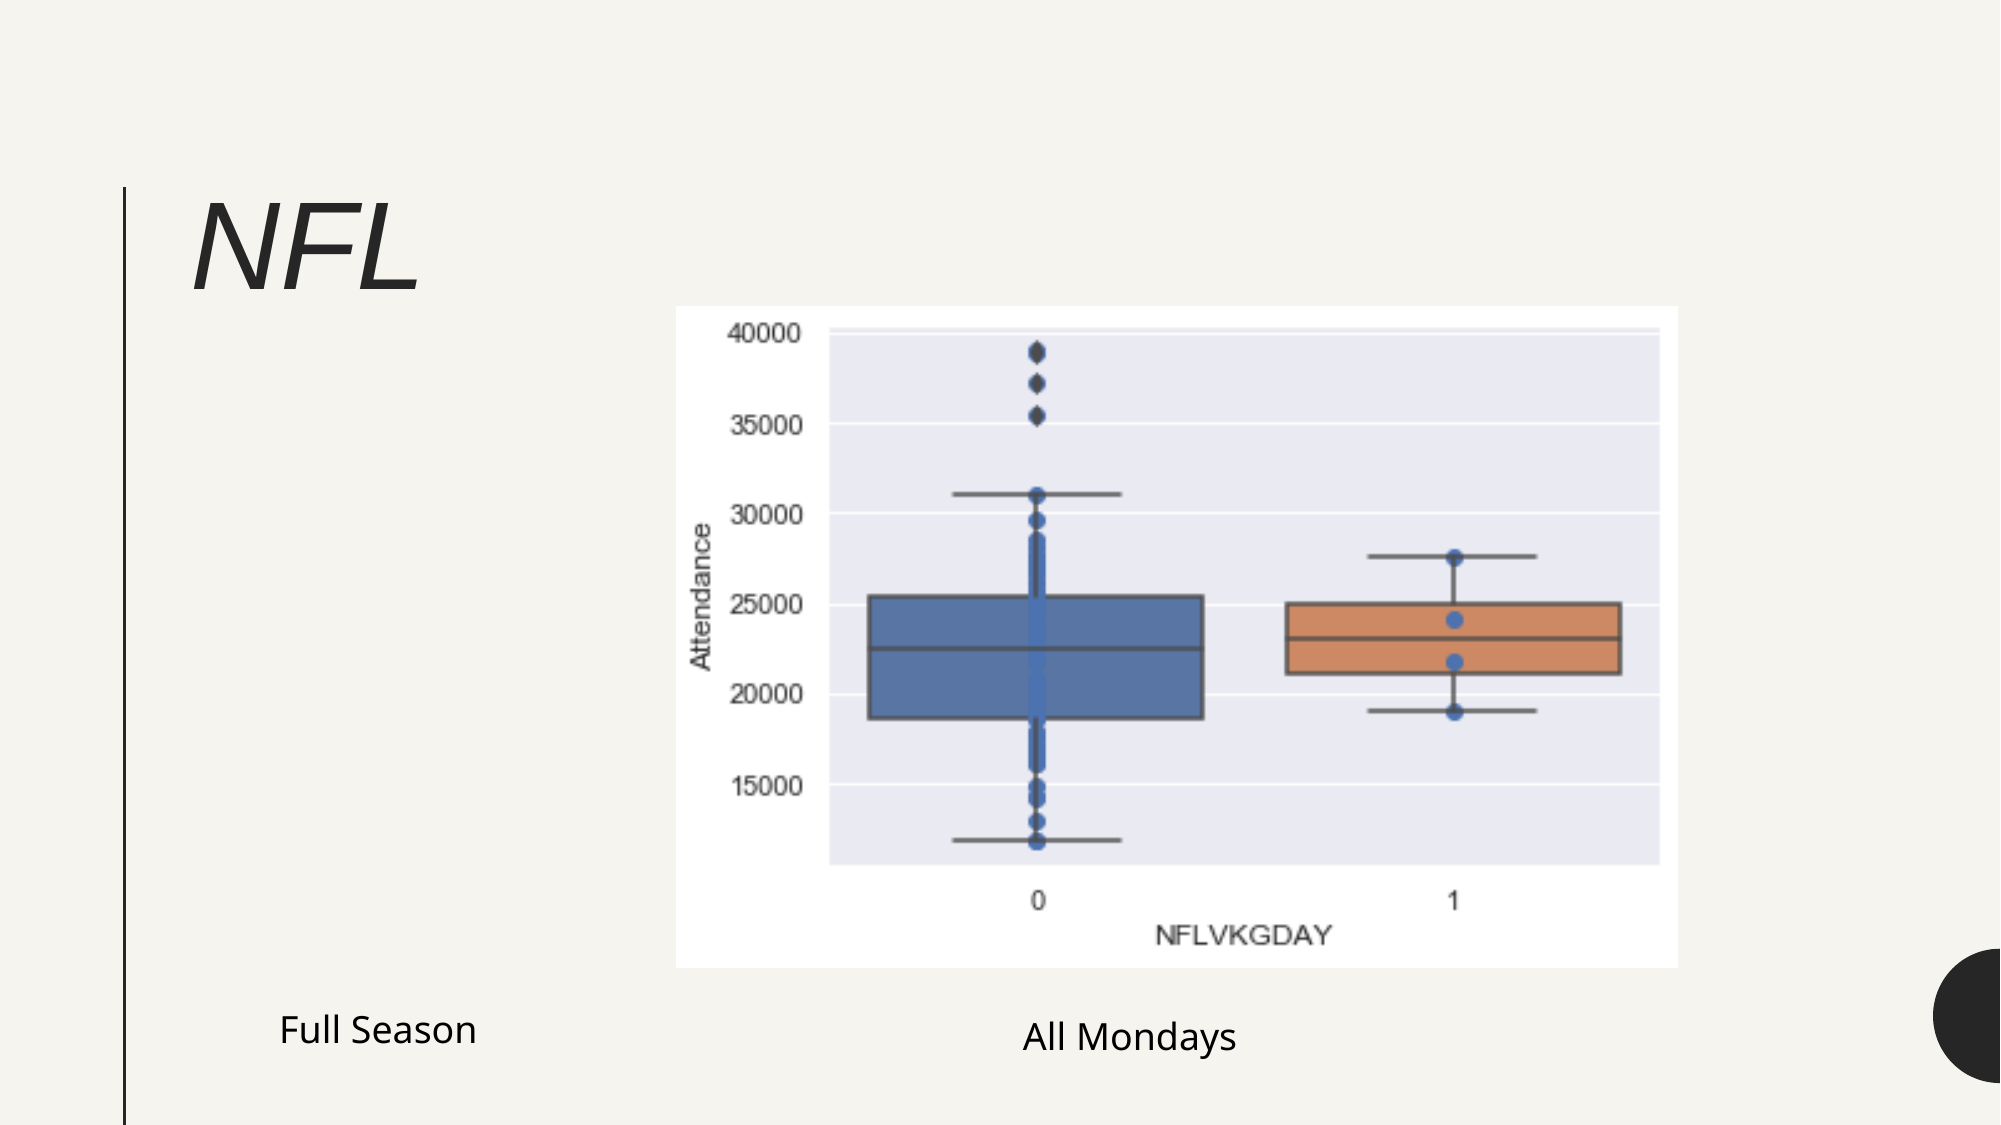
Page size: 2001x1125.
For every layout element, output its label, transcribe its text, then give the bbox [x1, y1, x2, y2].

title NFL [175, 174, 1874, 427]
text_box Full Season [264, 999, 841, 1059]
text_box [1933, 948, 2000, 1084]
text_box [0, 0, 2000, 1125]
text_box All Mondays [1007, 1005, 1726, 1066]
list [675, 306, 1678, 968]
